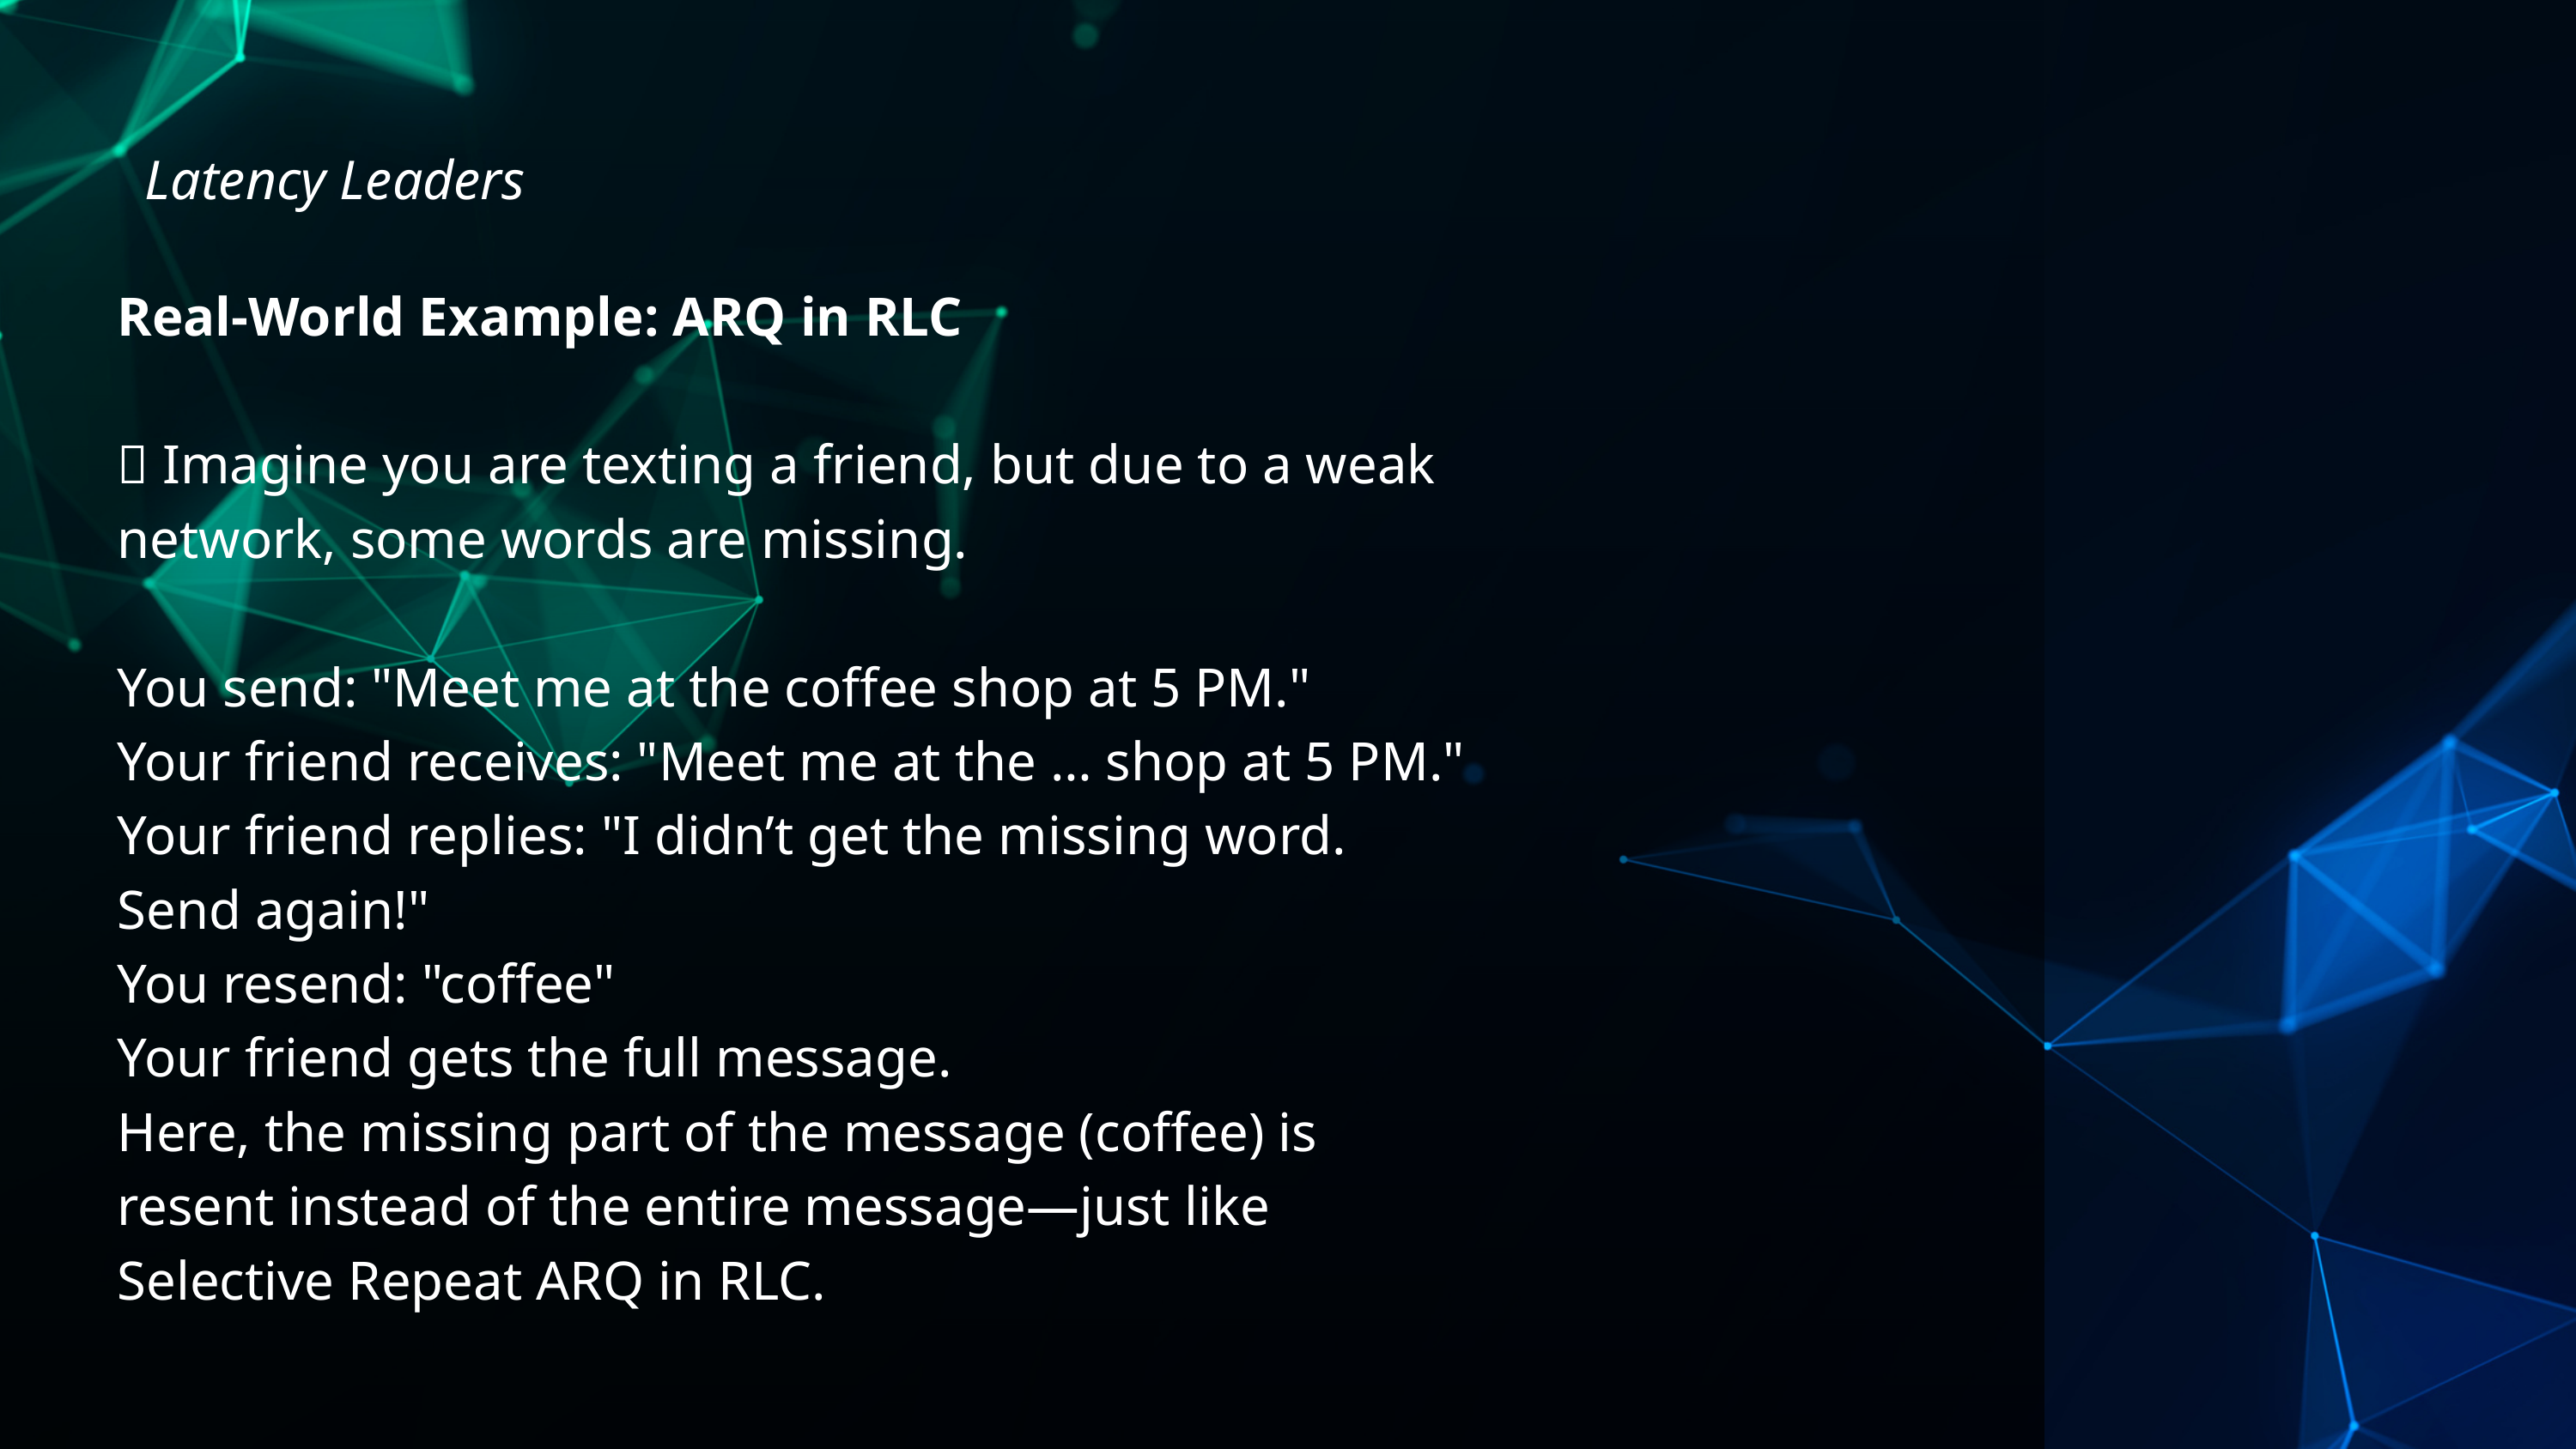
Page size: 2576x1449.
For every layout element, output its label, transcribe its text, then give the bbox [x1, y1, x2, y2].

text_box [0, 0, 2044, 1449]
text_box Real-World Example: ARQ in RLC 📱 Imagine you are texting a friend, but due to a weak network, some words are missing. You send: "Meet me at the coffee shop at 5 PM." Your friend receives: "Meet me at the … shop at 5 PM." Your friend replies: "I didn’t get the missing word. Send again!" You resend: "coffee" Your friend gets the full message. Here, the missing part of the message (coffee) is resent instead of the entire message—just like Selective Repeat ARQ in RLC. [117, 271, 1479, 1311]
text_box Latency Leaders [144, 135, 829, 211]
text_box [2044, 0, 2576, 1449]
